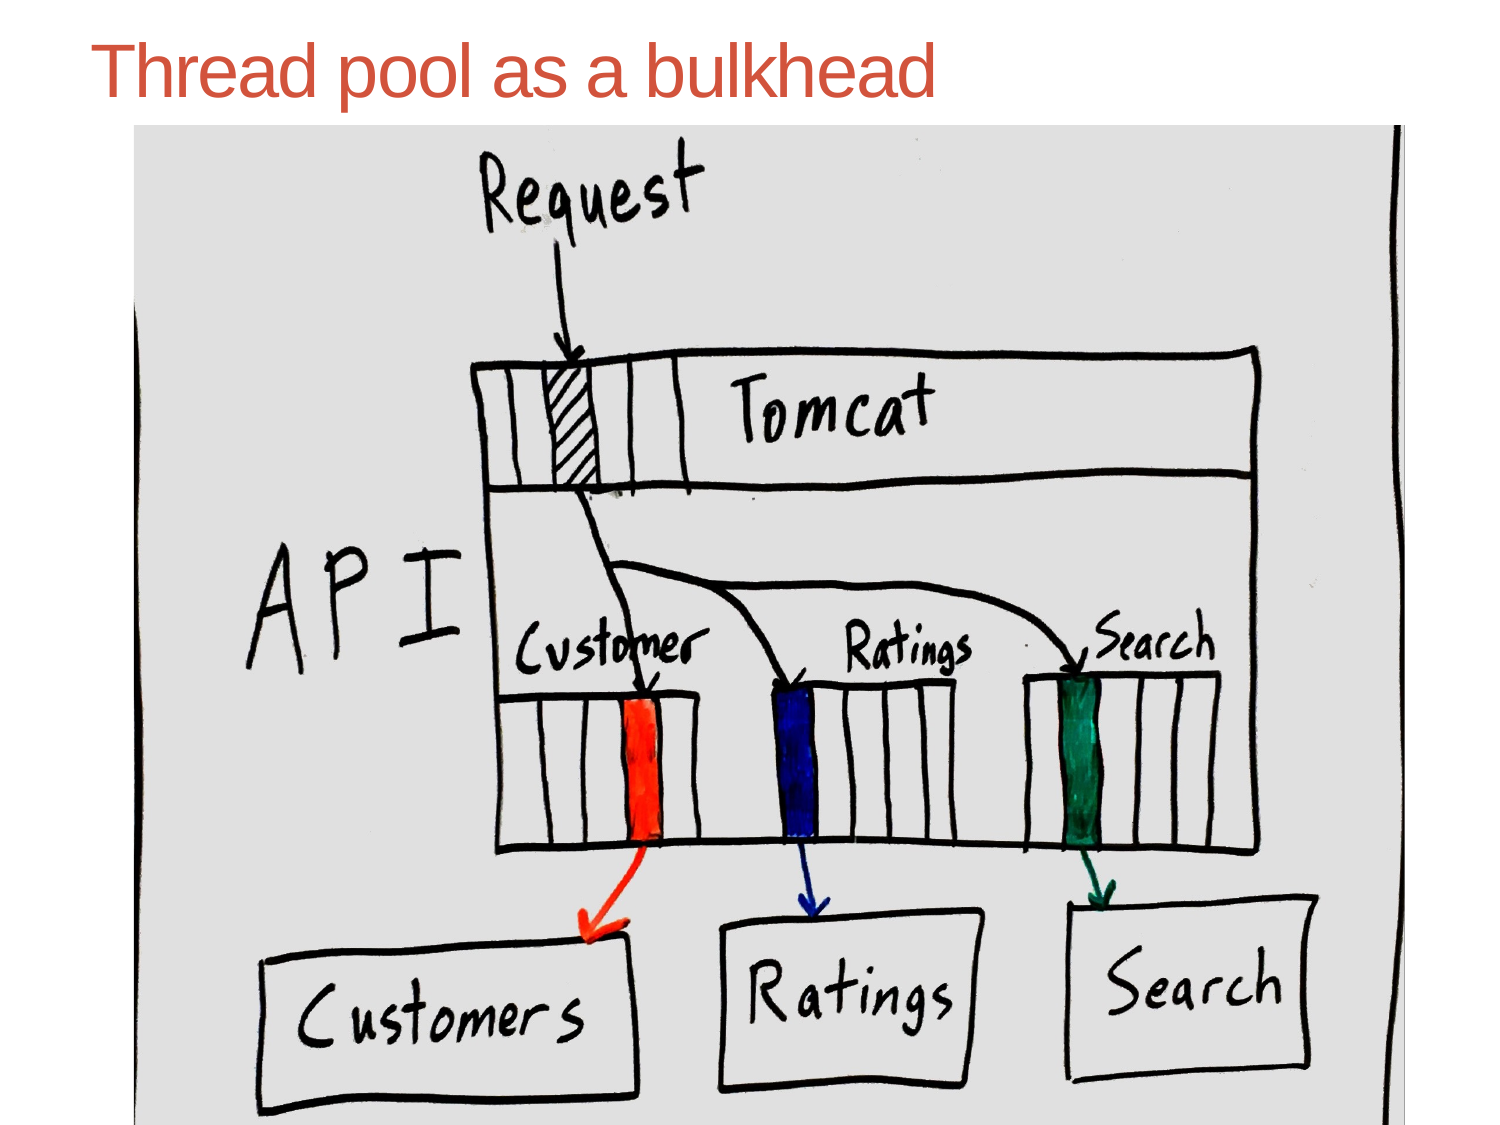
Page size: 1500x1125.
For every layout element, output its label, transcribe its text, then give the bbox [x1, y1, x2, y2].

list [133, 125, 1406, 1125]
title Thread pool as a bulkhead [75, 14, 1425, 121]
